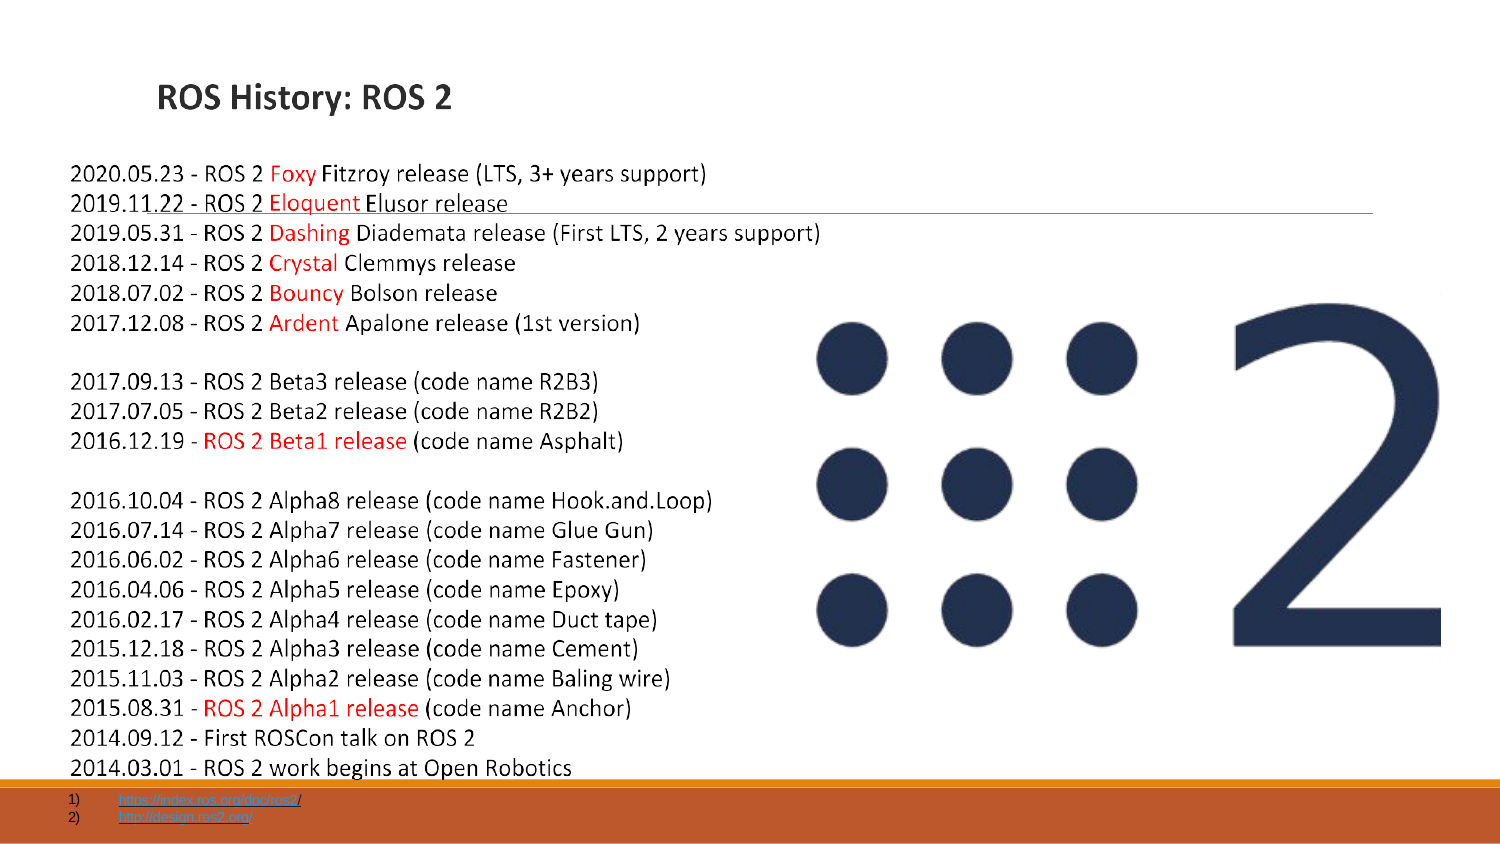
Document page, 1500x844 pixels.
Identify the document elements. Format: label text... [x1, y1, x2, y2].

picture [204, 430, 407, 450]
picture [71, 549, 646, 573]
picture [71, 638, 637, 662]
picture [322, 163, 706, 187]
picture [159, 83, 452, 116]
picture [71, 371, 598, 394]
picture [204, 698, 419, 721]
picture [71, 579, 618, 602]
picture [413, 430, 622, 454]
picture [71, 668, 670, 691]
text_box 1) 2) [66, 788, 84, 825]
picture [71, 608, 656, 632]
picture [71, 400, 598, 424]
picture [71, 431, 198, 450]
picture [71, 727, 474, 747]
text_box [71, 193, 819, 335]
picture [71, 699, 198, 717]
picture [71, 490, 712, 513]
text_box https://index.ros.org/doc/ros2/ http://design.ros2.org/ [116, 788, 313, 826]
picture [71, 757, 572, 781]
picture [71, 519, 652, 543]
picture [814, 291, 1441, 670]
picture [71, 164, 316, 187]
picture [425, 697, 631, 721]
